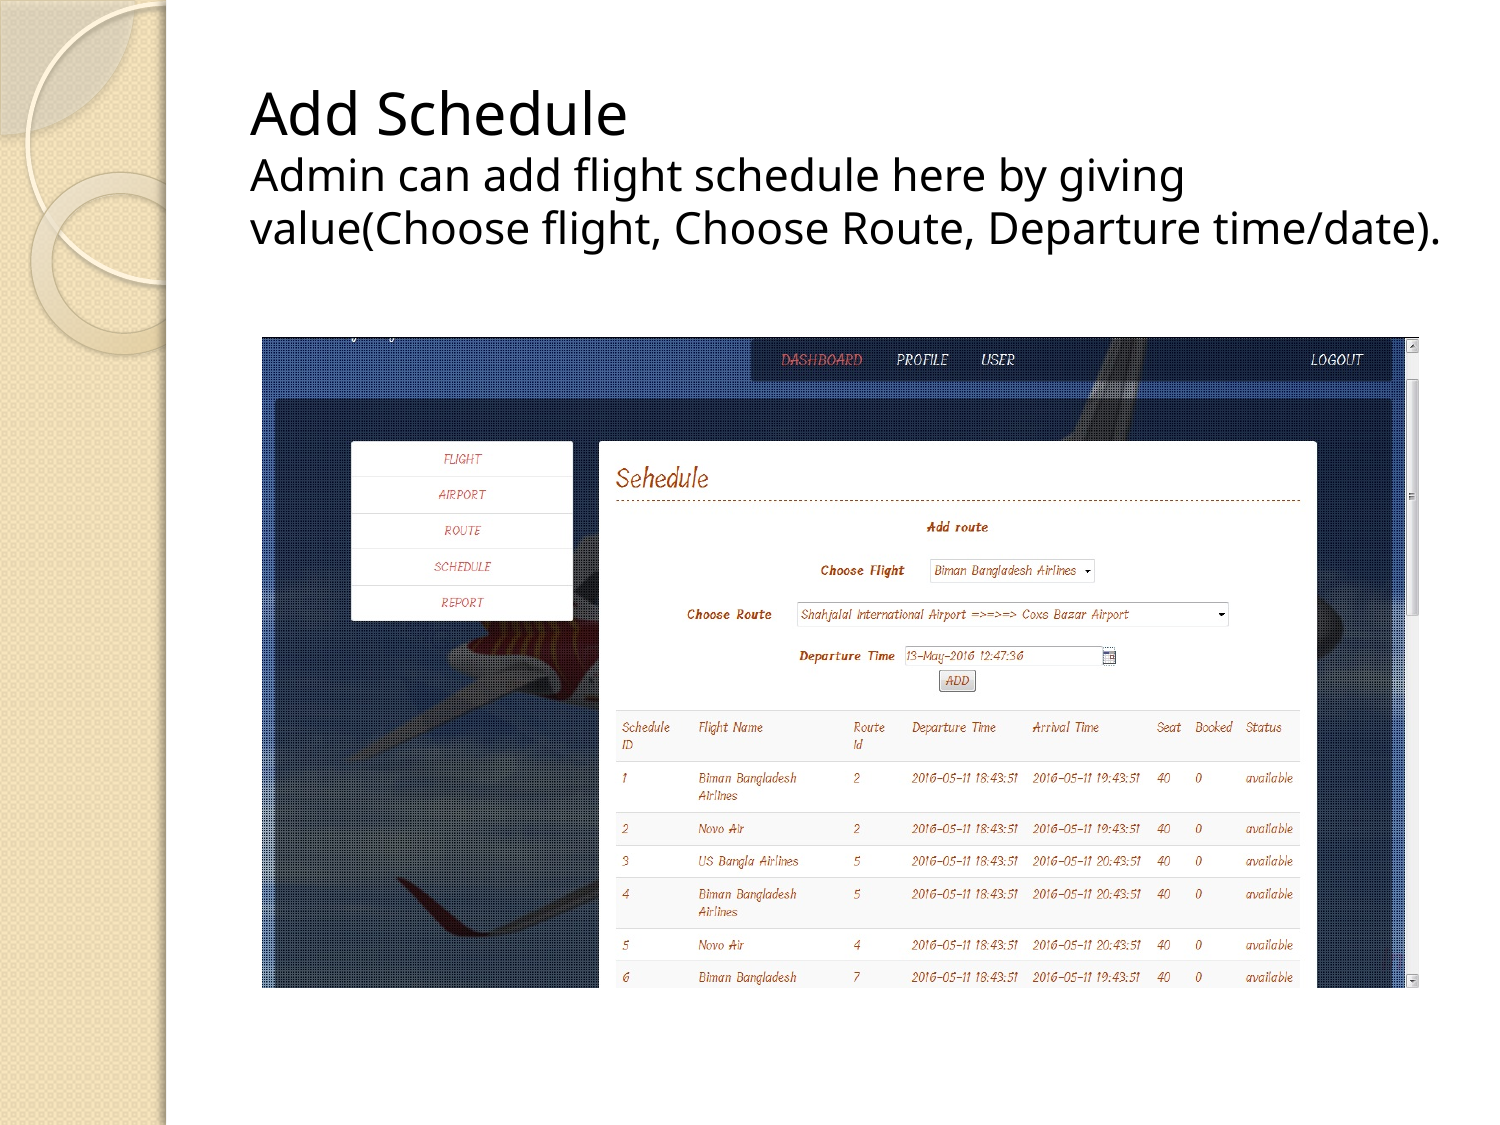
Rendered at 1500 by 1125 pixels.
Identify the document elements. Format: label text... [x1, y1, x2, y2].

title Add Schedule Admin can add flight schedule here by giving value(Choose flight, Choose Route, Departure time/date). [235, 45, 1466, 338]
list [262, 337, 1419, 988]
